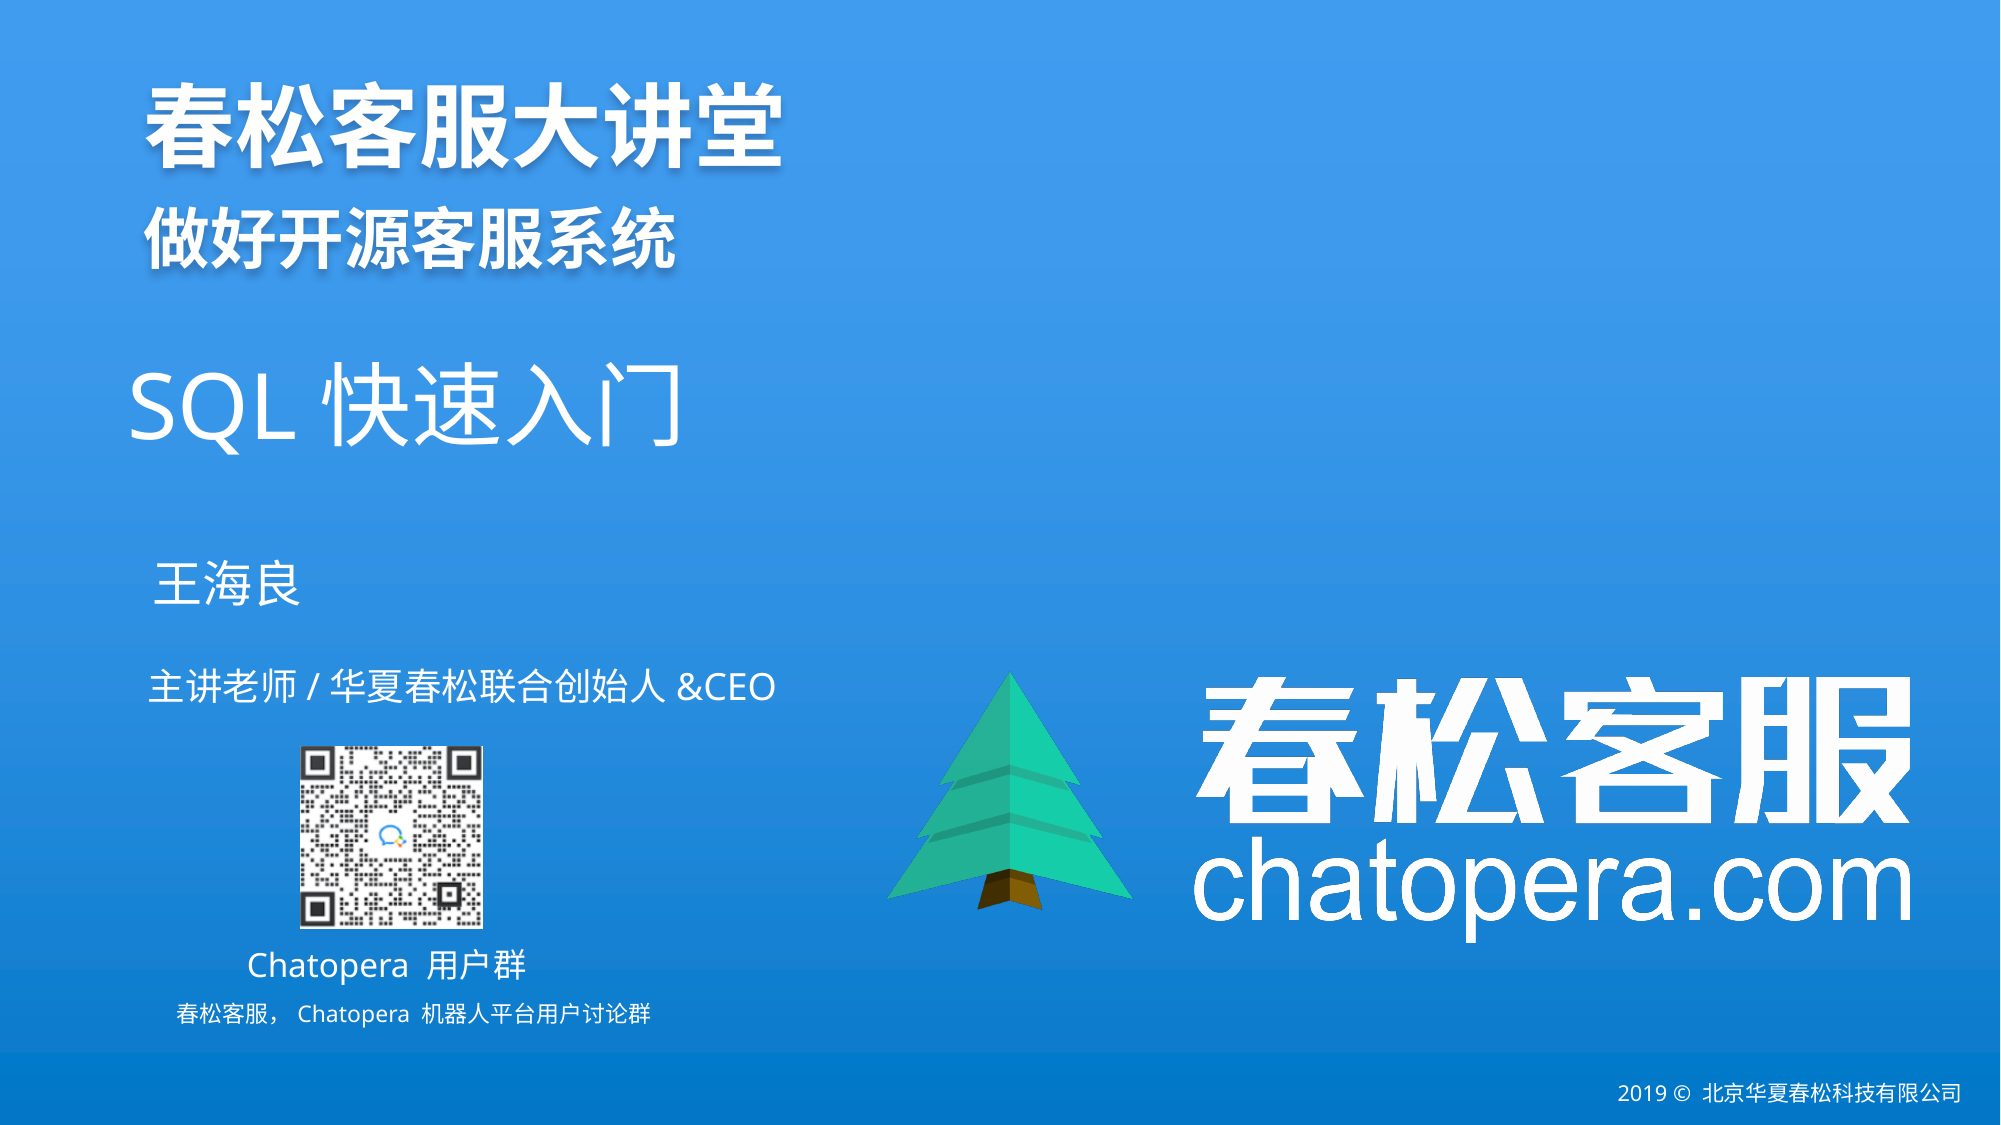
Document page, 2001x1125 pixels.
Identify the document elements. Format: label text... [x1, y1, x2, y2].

picture [886, 671, 1910, 943]
text_box 王海良 [138, 545, 367, 621]
text_box SQL快速入门 [112, 340, 702, 465]
text_box 主讲老师/华夏春松联合创始人&CEO [132, 655, 792, 715]
text_box 做好开源客服系统 [129, 189, 1513, 285]
text_box 春松客服大讲堂 [129, 61, 1513, 187]
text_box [99, 746, 702, 1035]
text_box 2019 © 北京华夏春松科技有限公司 [1588, 1071, 1993, 1113]
